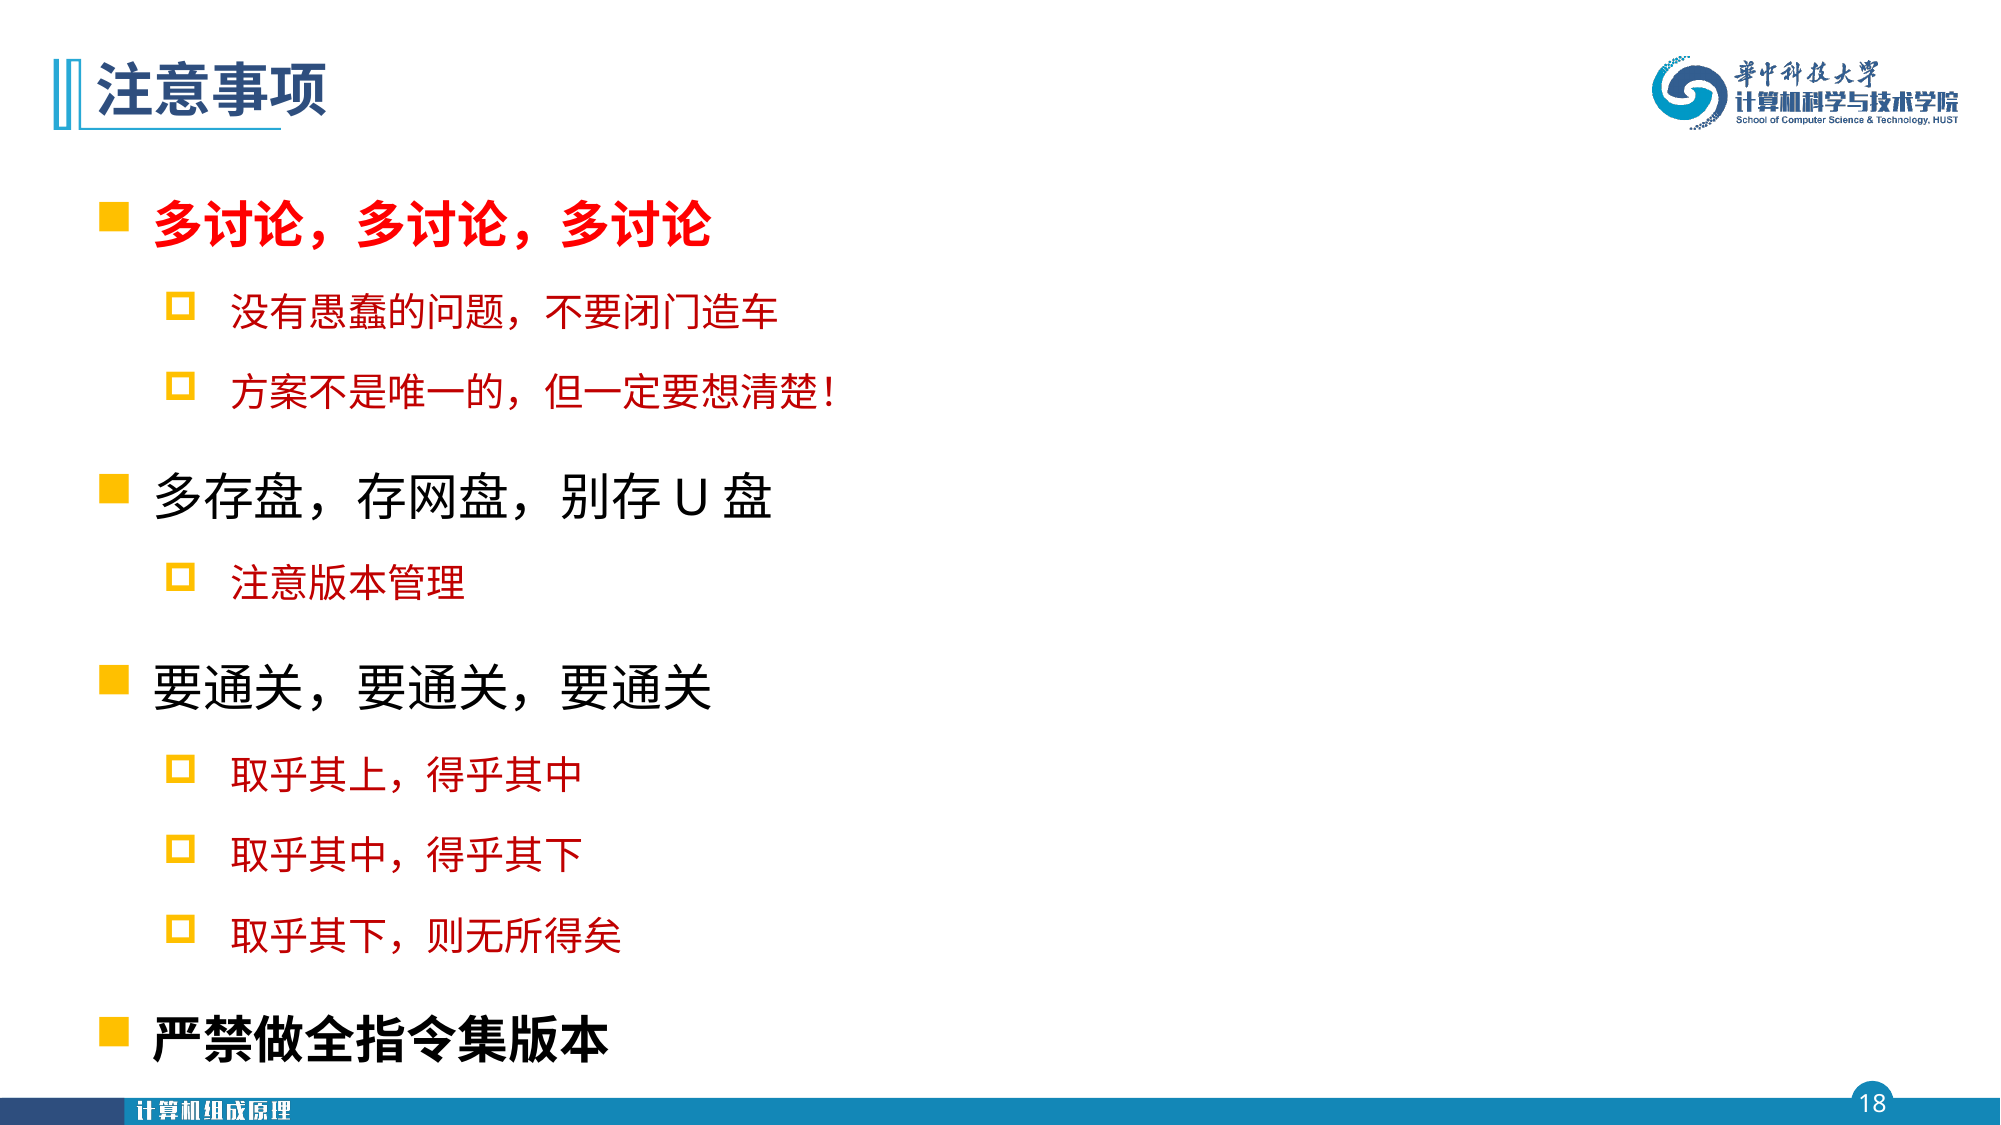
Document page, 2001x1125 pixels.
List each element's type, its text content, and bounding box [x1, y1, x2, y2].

picture [1805, 56, 1958, 130]
title 注意事项 [80, 42, 1805, 144]
list 多讨论，多讨论，多讨论 没有愚蠢的问题，不要闭门造车 方案不是唯一的，但一定要想清楚！ 多存盘，存网盘，别存U盘 注意版本管理 要通关，要通关，要通关 取乎其上，得乎其中 取乎其中，得乎其下 取乎其下，则无所得矣 严禁做全指令集版本 [80, 154, 1805, 1080]
